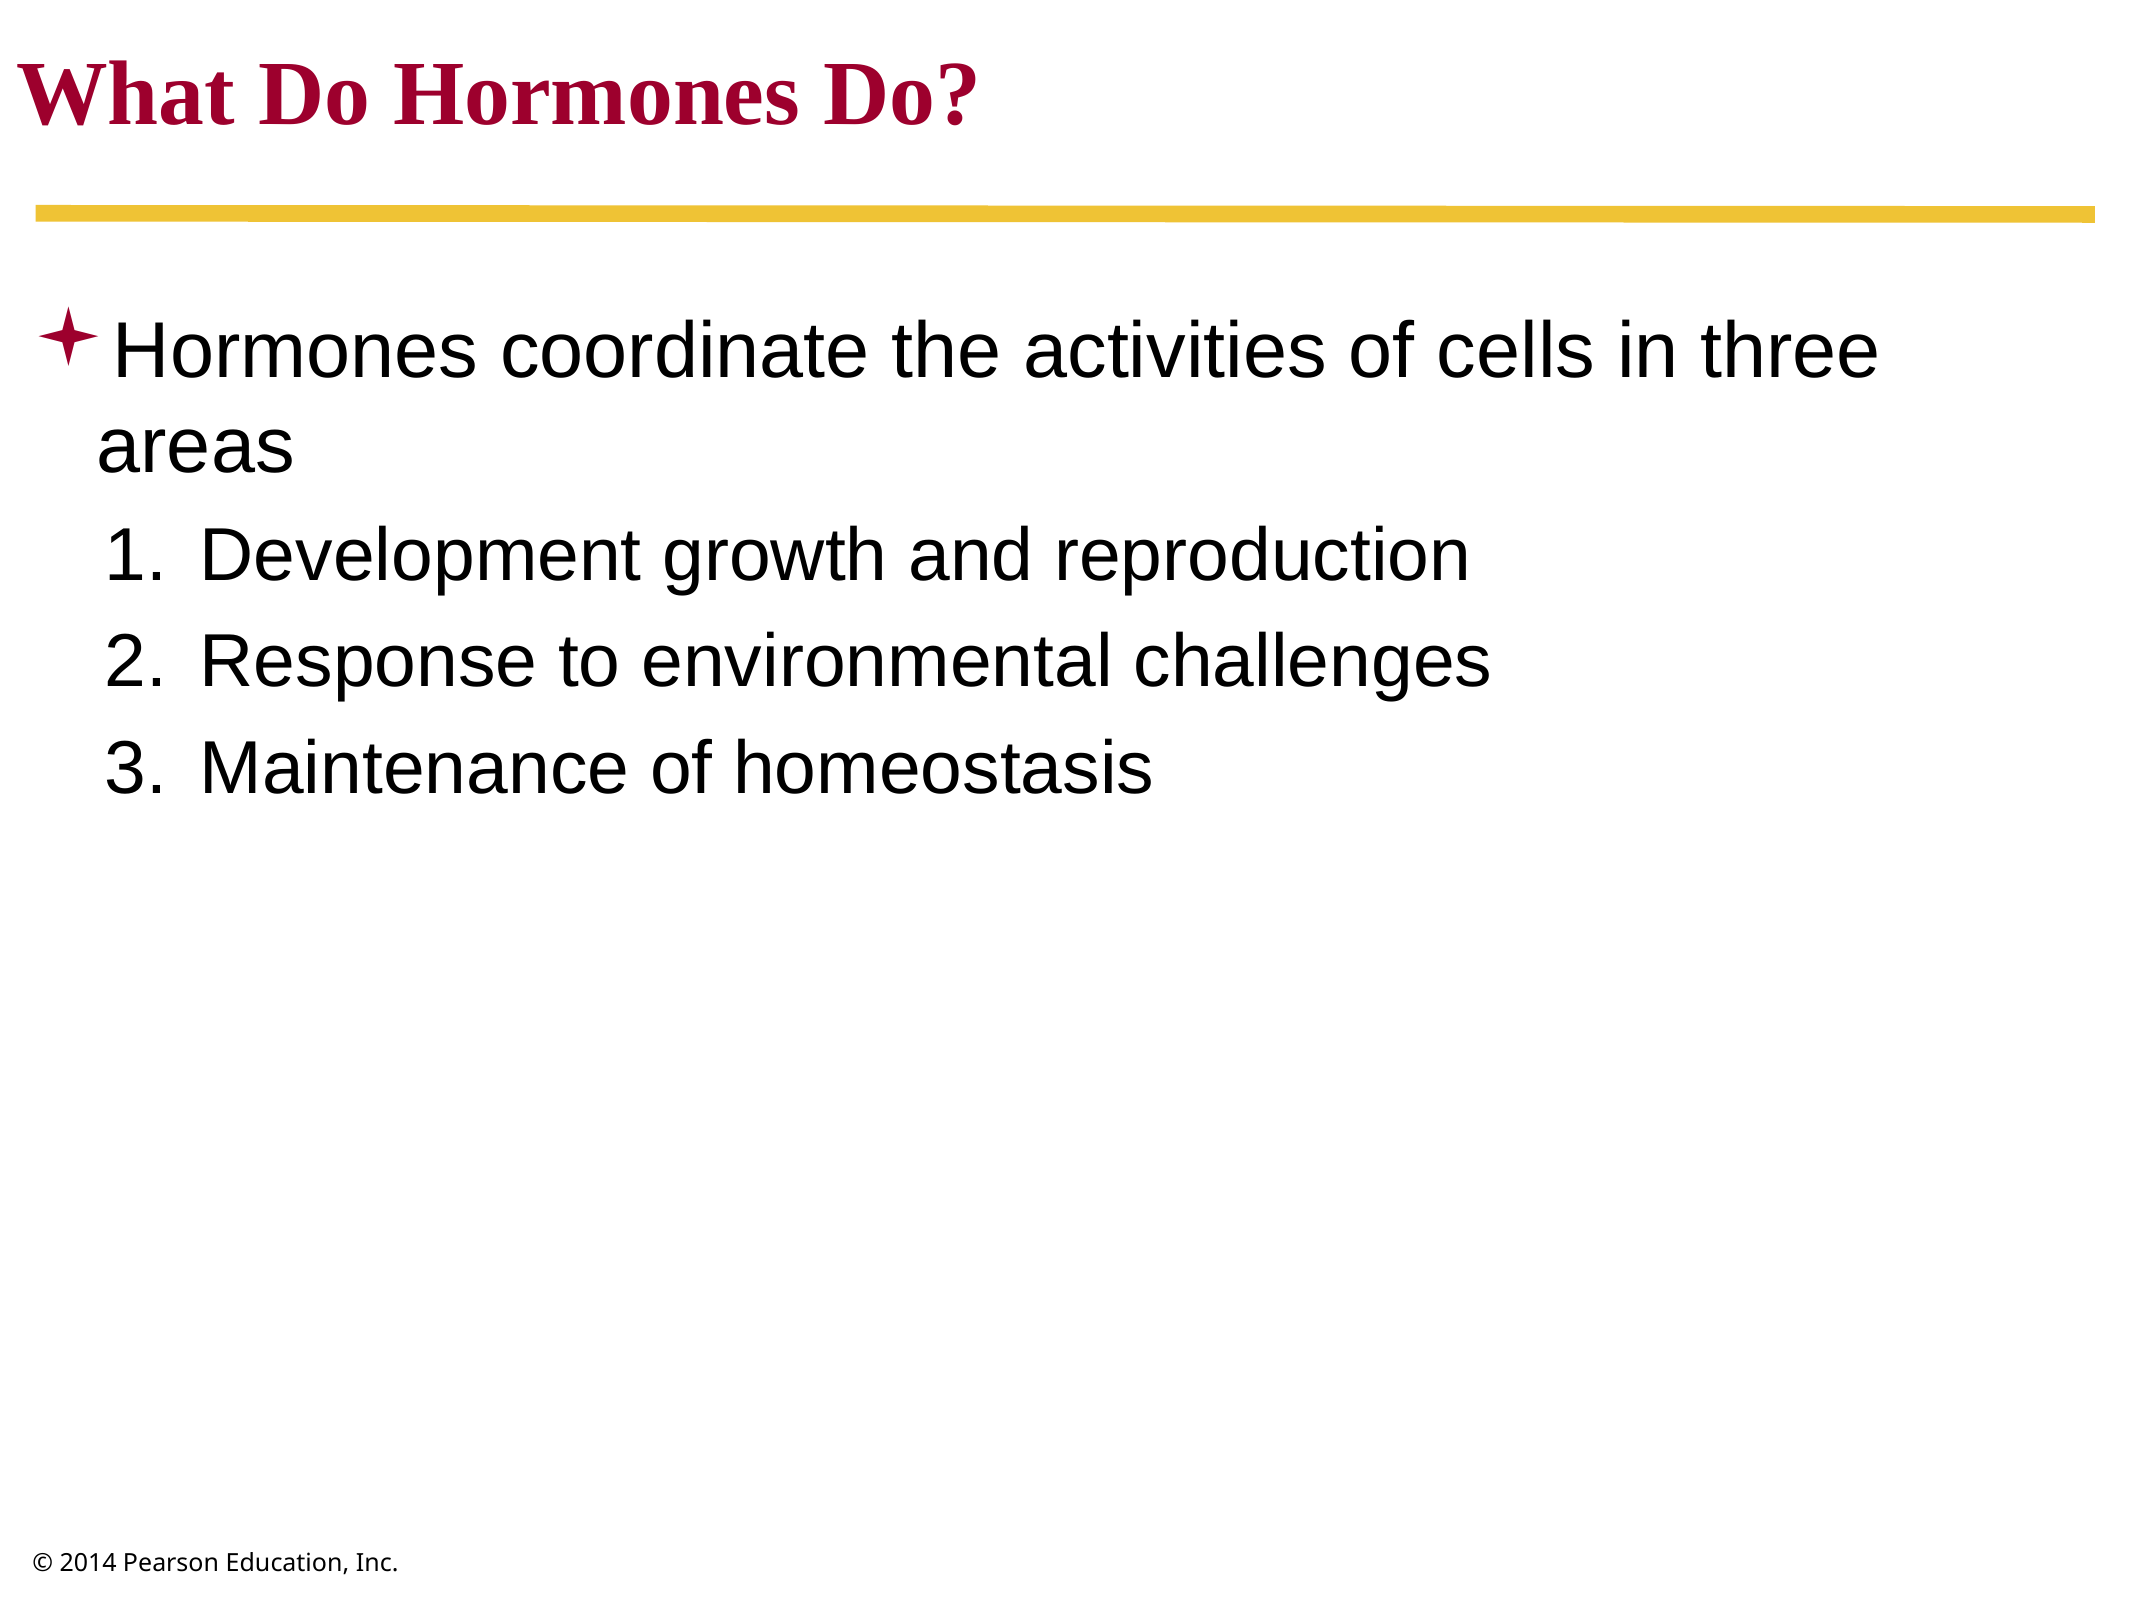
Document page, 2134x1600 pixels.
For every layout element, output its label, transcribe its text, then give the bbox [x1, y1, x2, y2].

list Hormones coordinate the activities of cells in three areas Development growth and reproduction Response to environmental challenges Maintenance of homeostasis [33, 297, 2082, 1448]
title What Do Hormones Do? [15, 44, 2064, 238]
